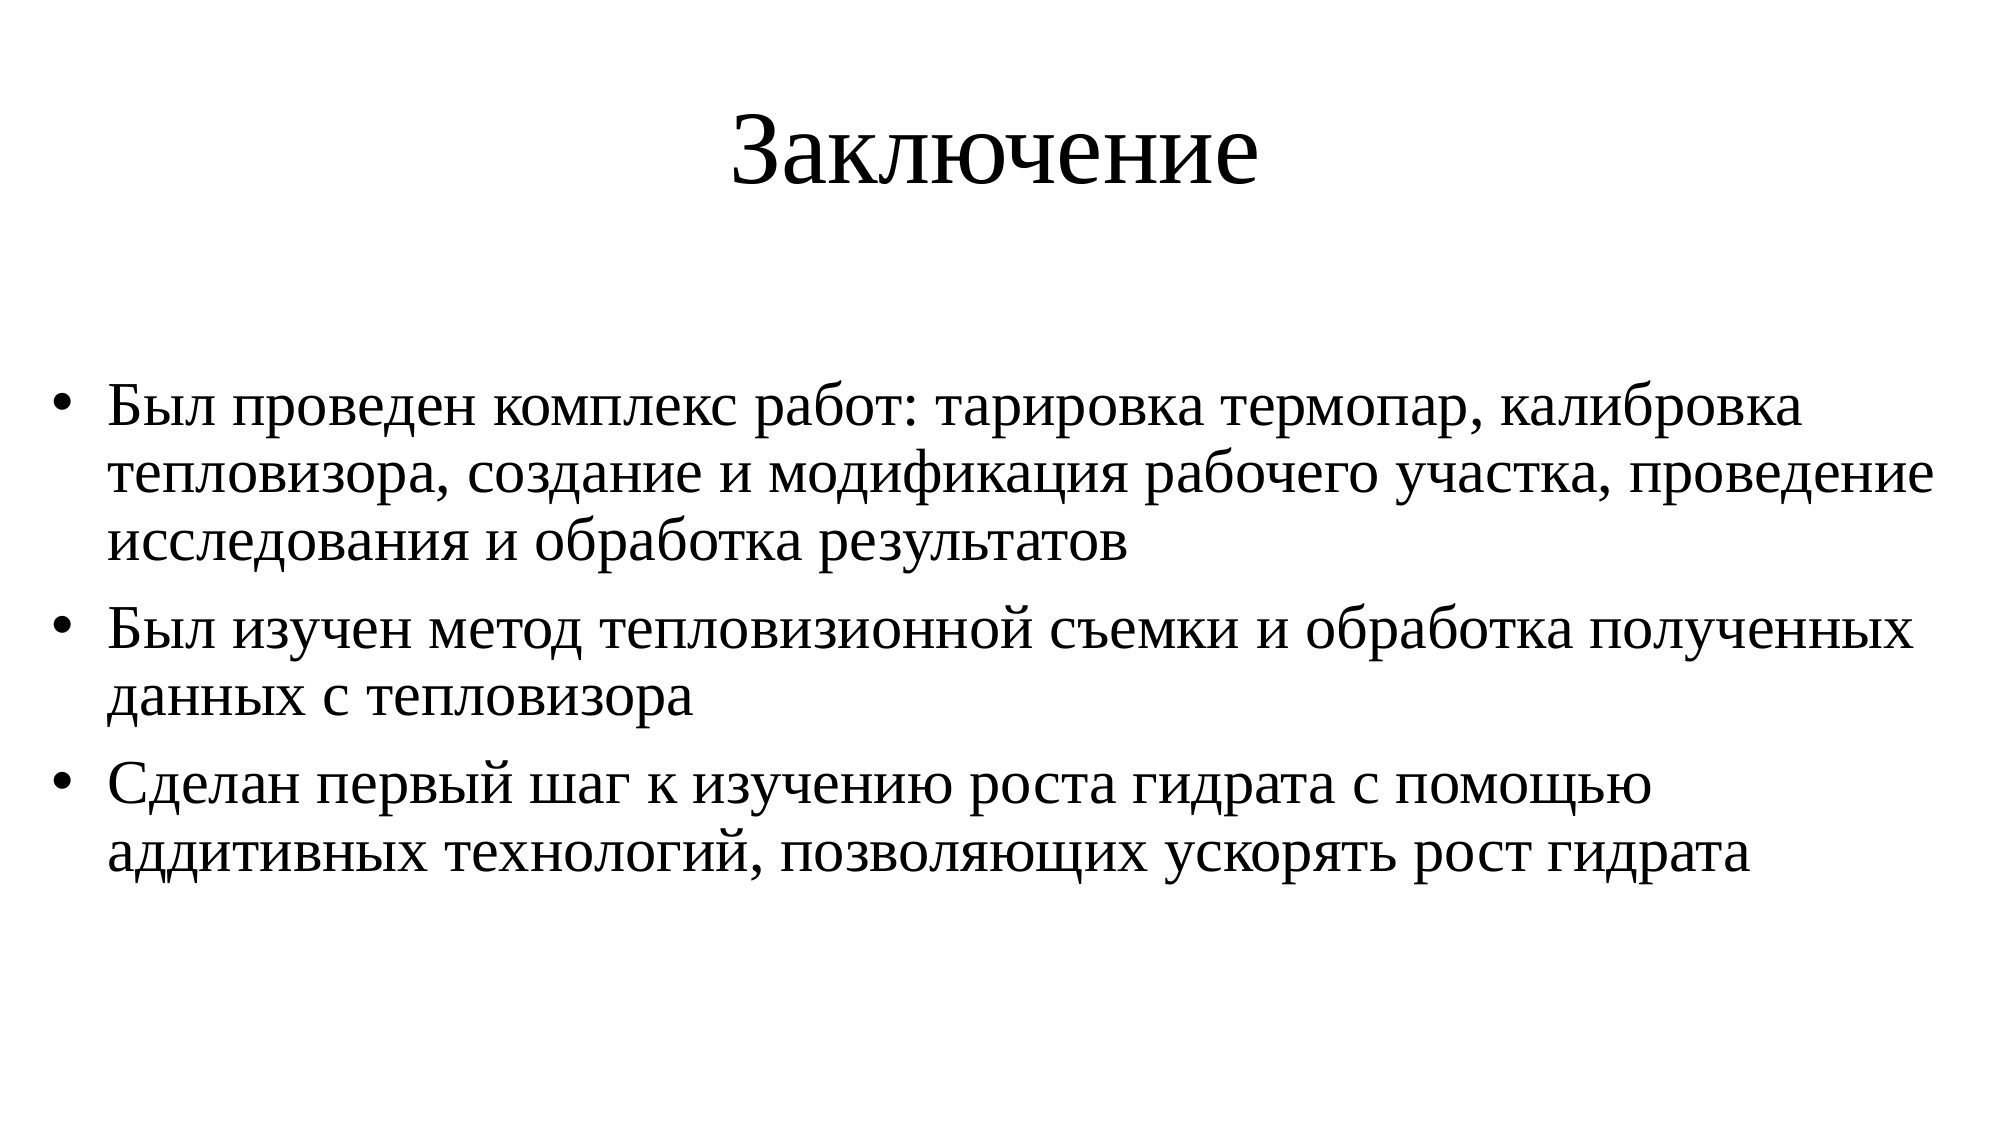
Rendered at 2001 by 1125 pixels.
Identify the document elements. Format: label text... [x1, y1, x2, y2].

title Заключение [36, 66, 1955, 214]
subtitle Был проведен комплекс работ: тарировка термопар, калибровка тепловизора, создание и модификация рабочего участка, проведение исследования и обработка результатов Был изучен метод тепловизионной съемки и обработка полученных данных с тепловизора Сделан первый шаг к изучению роста гидрата с помощью аддитивных технологий, позволяющих ускорять рост гидрата [36, 363, 1955, 914]
